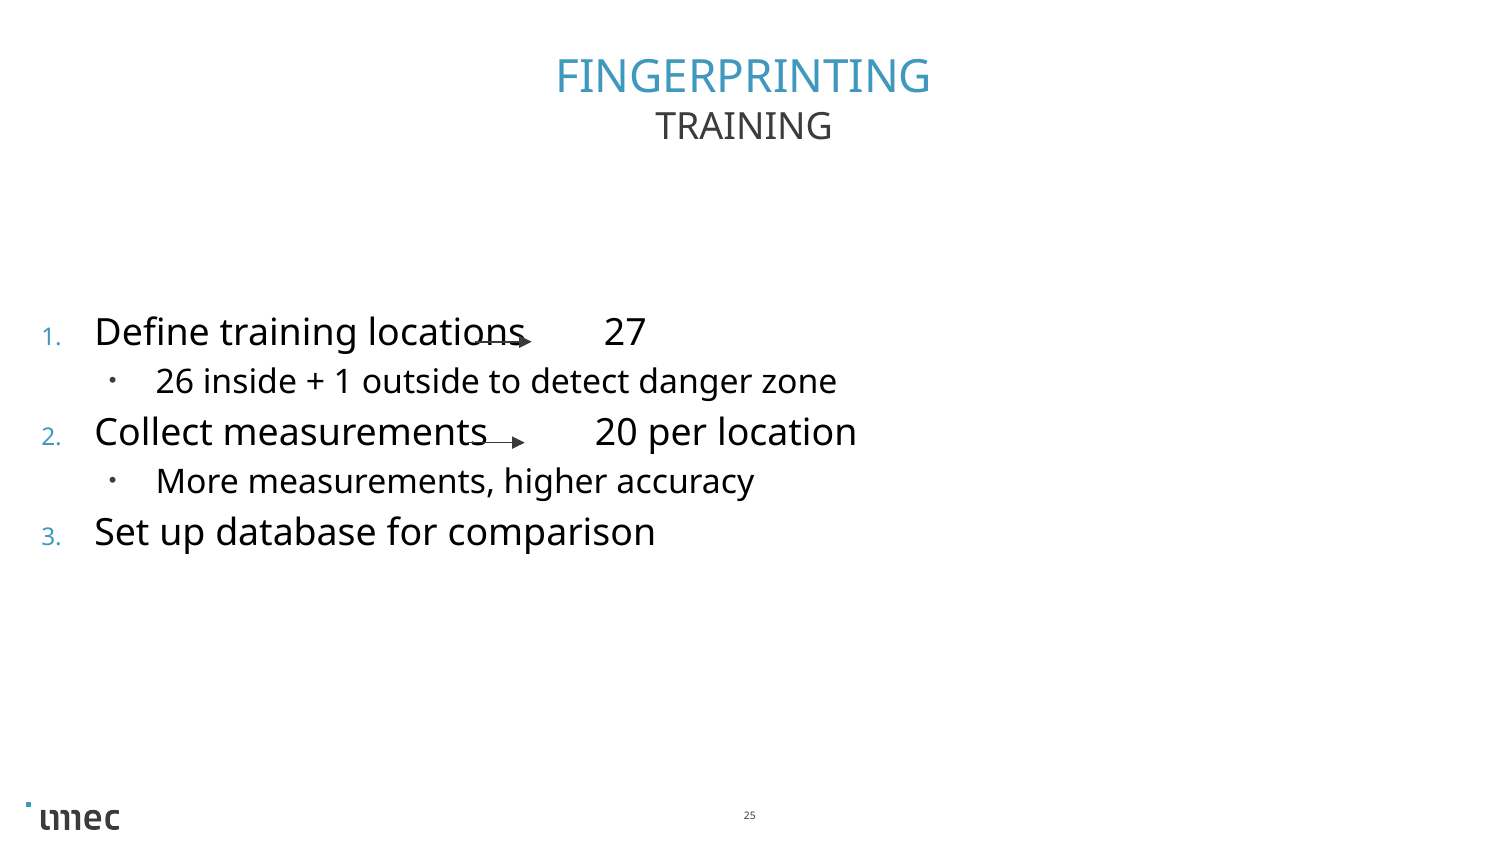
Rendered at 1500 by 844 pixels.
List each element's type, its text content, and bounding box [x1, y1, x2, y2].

picture [26, 802, 119, 830]
list training [26, 94, 1463, 156]
slide_number 25 [679, 802, 821, 831]
list Define training locations 27 26 inside + 1 outside to detect danger zone Collect measurements 20 per location More measurements, higher accuracy Set up database for comparison [26, 175, 1463, 756]
title Fingerprinting [26, 38, 1463, 94]
